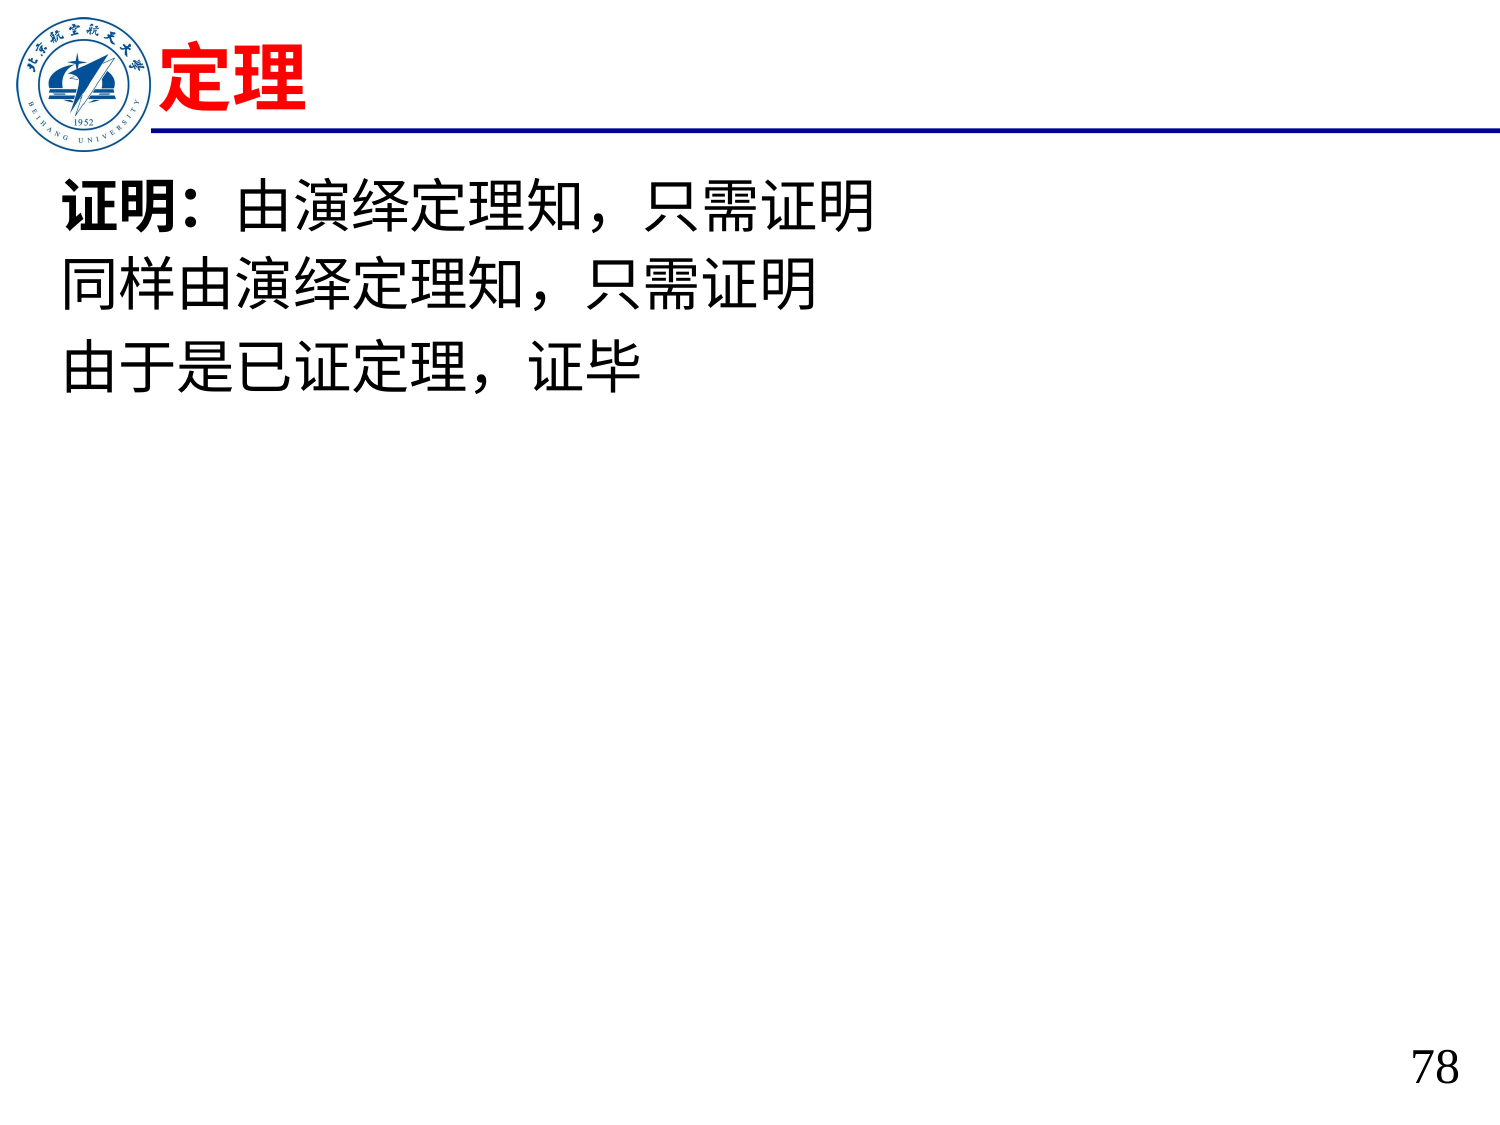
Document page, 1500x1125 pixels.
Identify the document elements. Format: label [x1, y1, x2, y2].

picture [16, 17, 151, 152]
